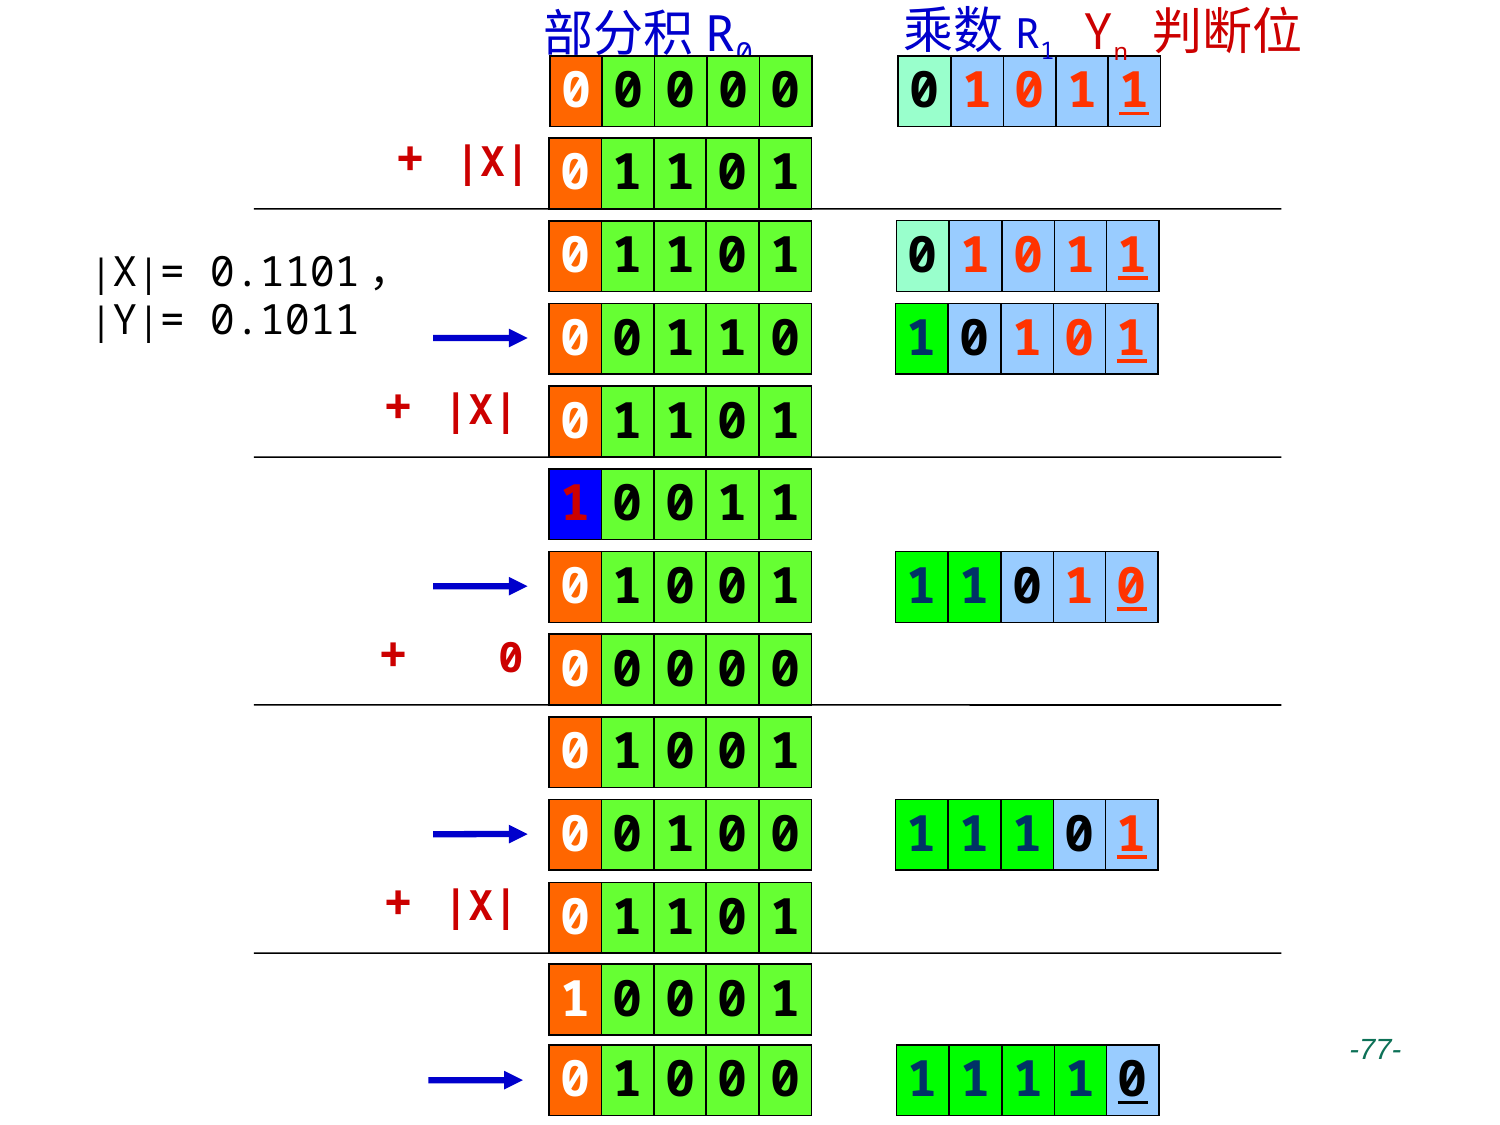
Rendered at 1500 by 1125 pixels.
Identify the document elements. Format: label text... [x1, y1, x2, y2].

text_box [897, 55, 1161, 127]
slide_number -77- [1257, 1023, 1425, 1102]
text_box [501, 963, 812, 1036]
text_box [501, 882, 812, 954]
text_box + |X| [362, 882, 500, 942]
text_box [501, 551, 812, 623]
text_box 乘数R1 [901, 7, 1057, 54]
text_box 部分积R0 [537, 7, 760, 54]
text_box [895, 799, 1159, 871]
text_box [896, 1044, 1160, 1116]
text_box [501, 220, 812, 292]
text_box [895, 551, 1159, 623]
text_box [501, 137, 812, 210]
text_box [501, 716, 812, 788]
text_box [501, 303, 812, 375]
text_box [501, 799, 812, 871]
text_box |X|= 0.1101， |Y|= 0.1011 [0, 246, 443, 350]
text_box Yn 判断位 [1045, 8, 1341, 79]
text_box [499, 55, 813, 127]
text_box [501, 385, 812, 458]
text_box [895, 303, 1159, 375]
text_box + |X| [373, 138, 500, 198]
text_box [896, 220, 1160, 292]
text_box + |X| [362, 386, 500, 446]
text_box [501, 468, 812, 540]
text_box + 0 [362, 634, 500, 694]
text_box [501, 1044, 812, 1116]
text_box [501, 633, 812, 706]
